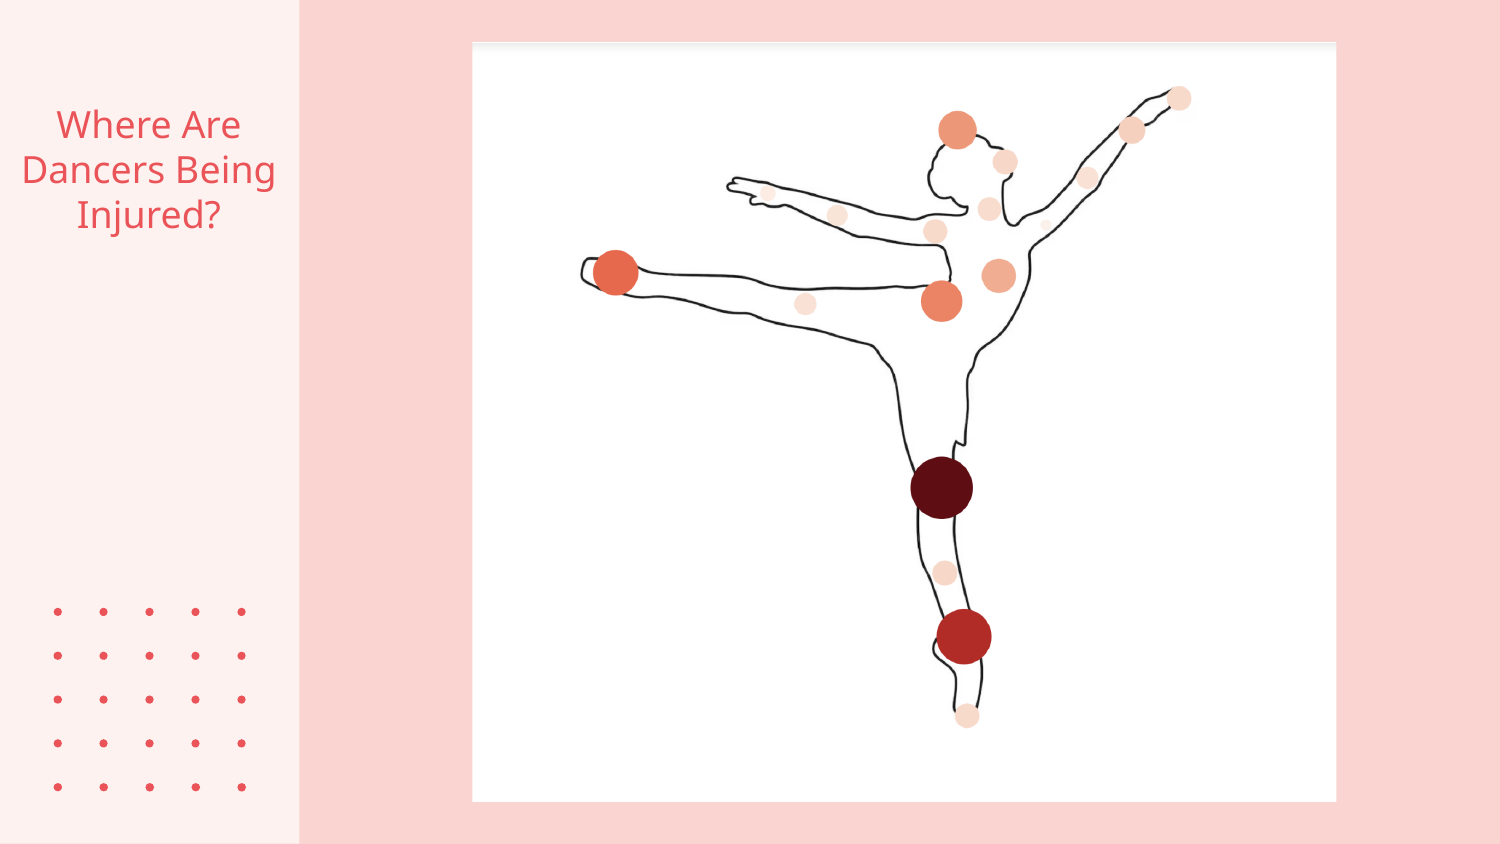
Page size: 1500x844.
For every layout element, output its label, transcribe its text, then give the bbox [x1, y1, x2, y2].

title Where Are Dancers Being Injured? [0, 124, 298, 212]
picture [472, 42, 1337, 803]
